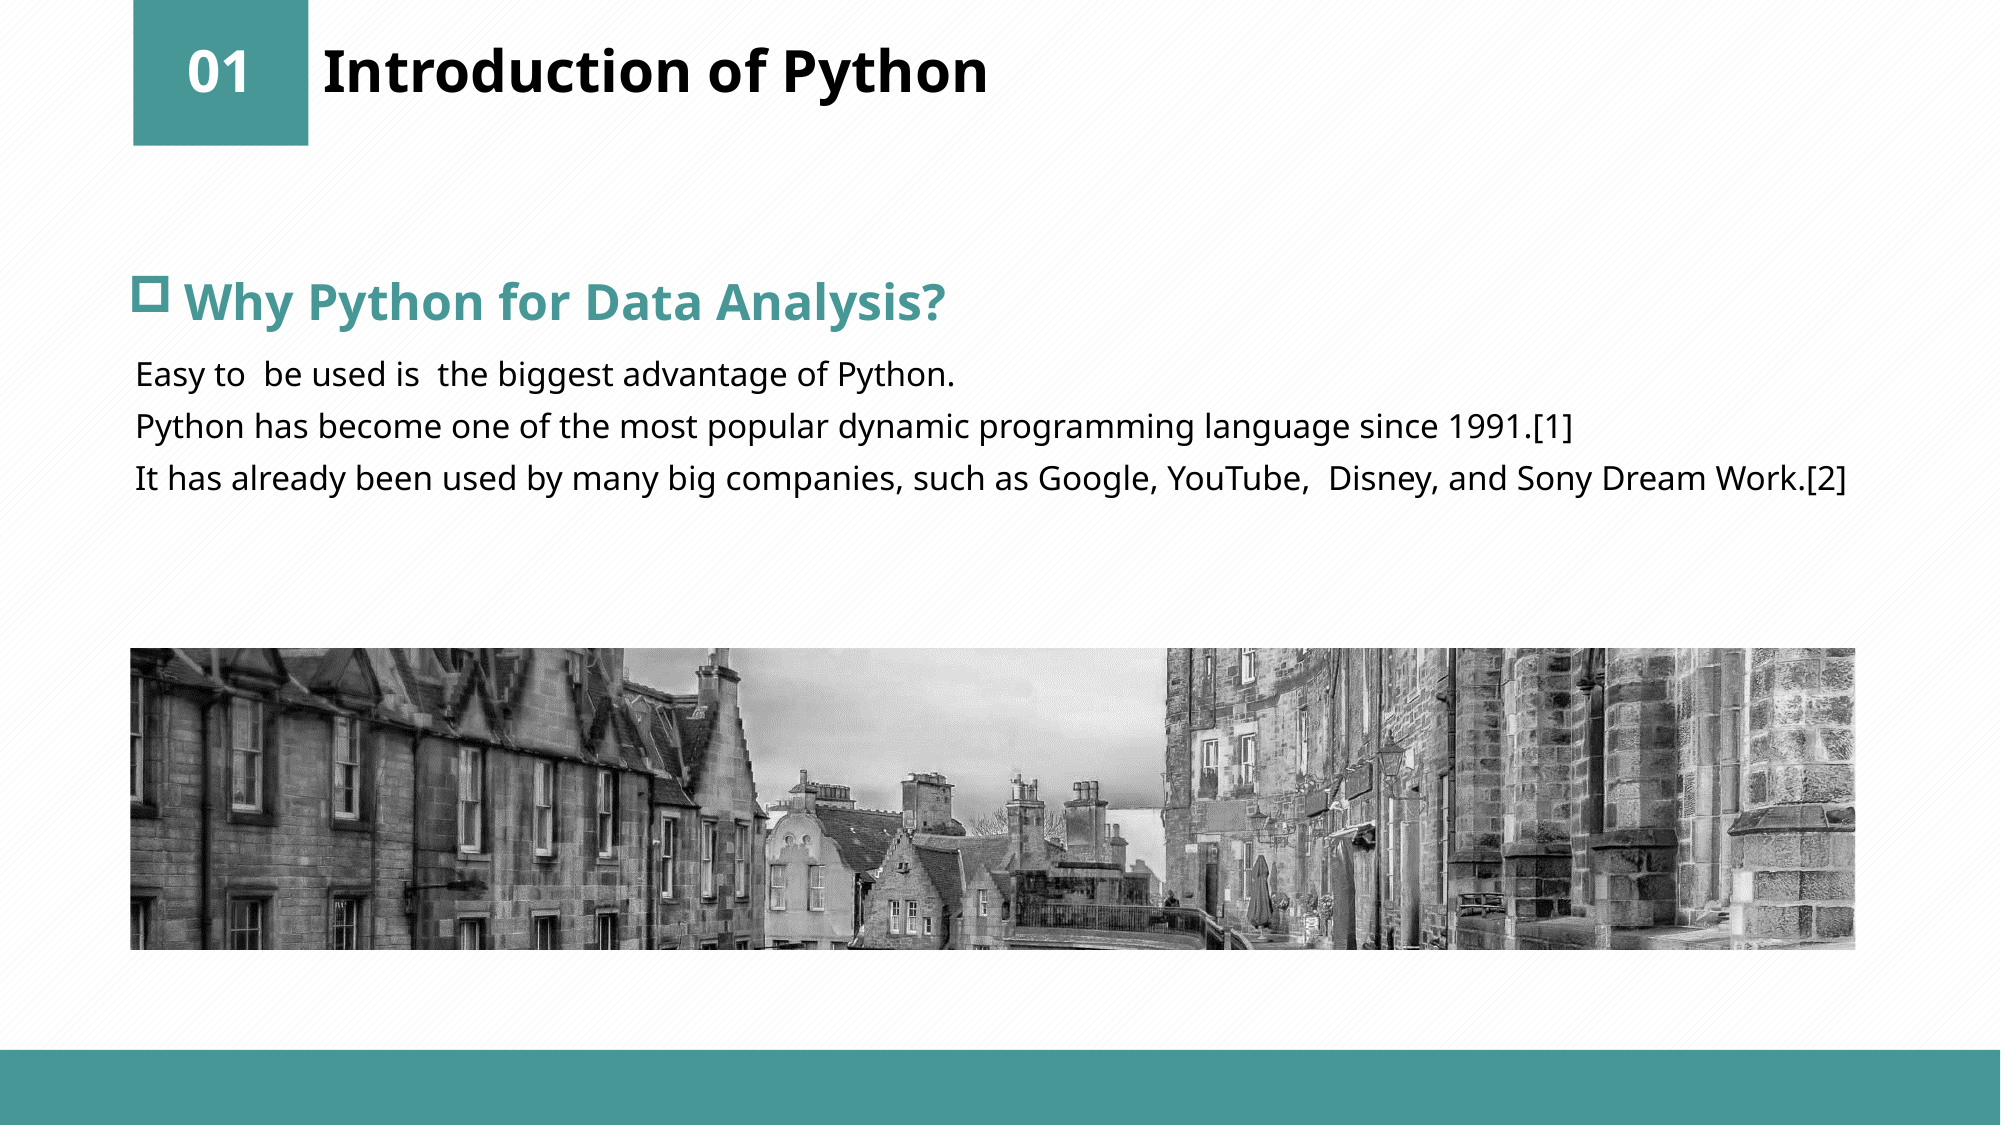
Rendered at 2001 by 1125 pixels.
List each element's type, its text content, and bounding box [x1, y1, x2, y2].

text_box Why Python for Data Analysis? [113, 263, 961, 338]
list 01 [133, 34, 308, 105]
text_box Easy to be used is the biggest advantage of Python. Python has become one of the most popular dynamic programming language since 1991.[1] It has already been used by many big companies, such as Google, YouTube, Disney, and Sony Dream Work.[2] [120, 334, 1869, 505]
list Introduction of Python [308, 34, 1087, 105]
picture [130, 648, 1856, 950]
